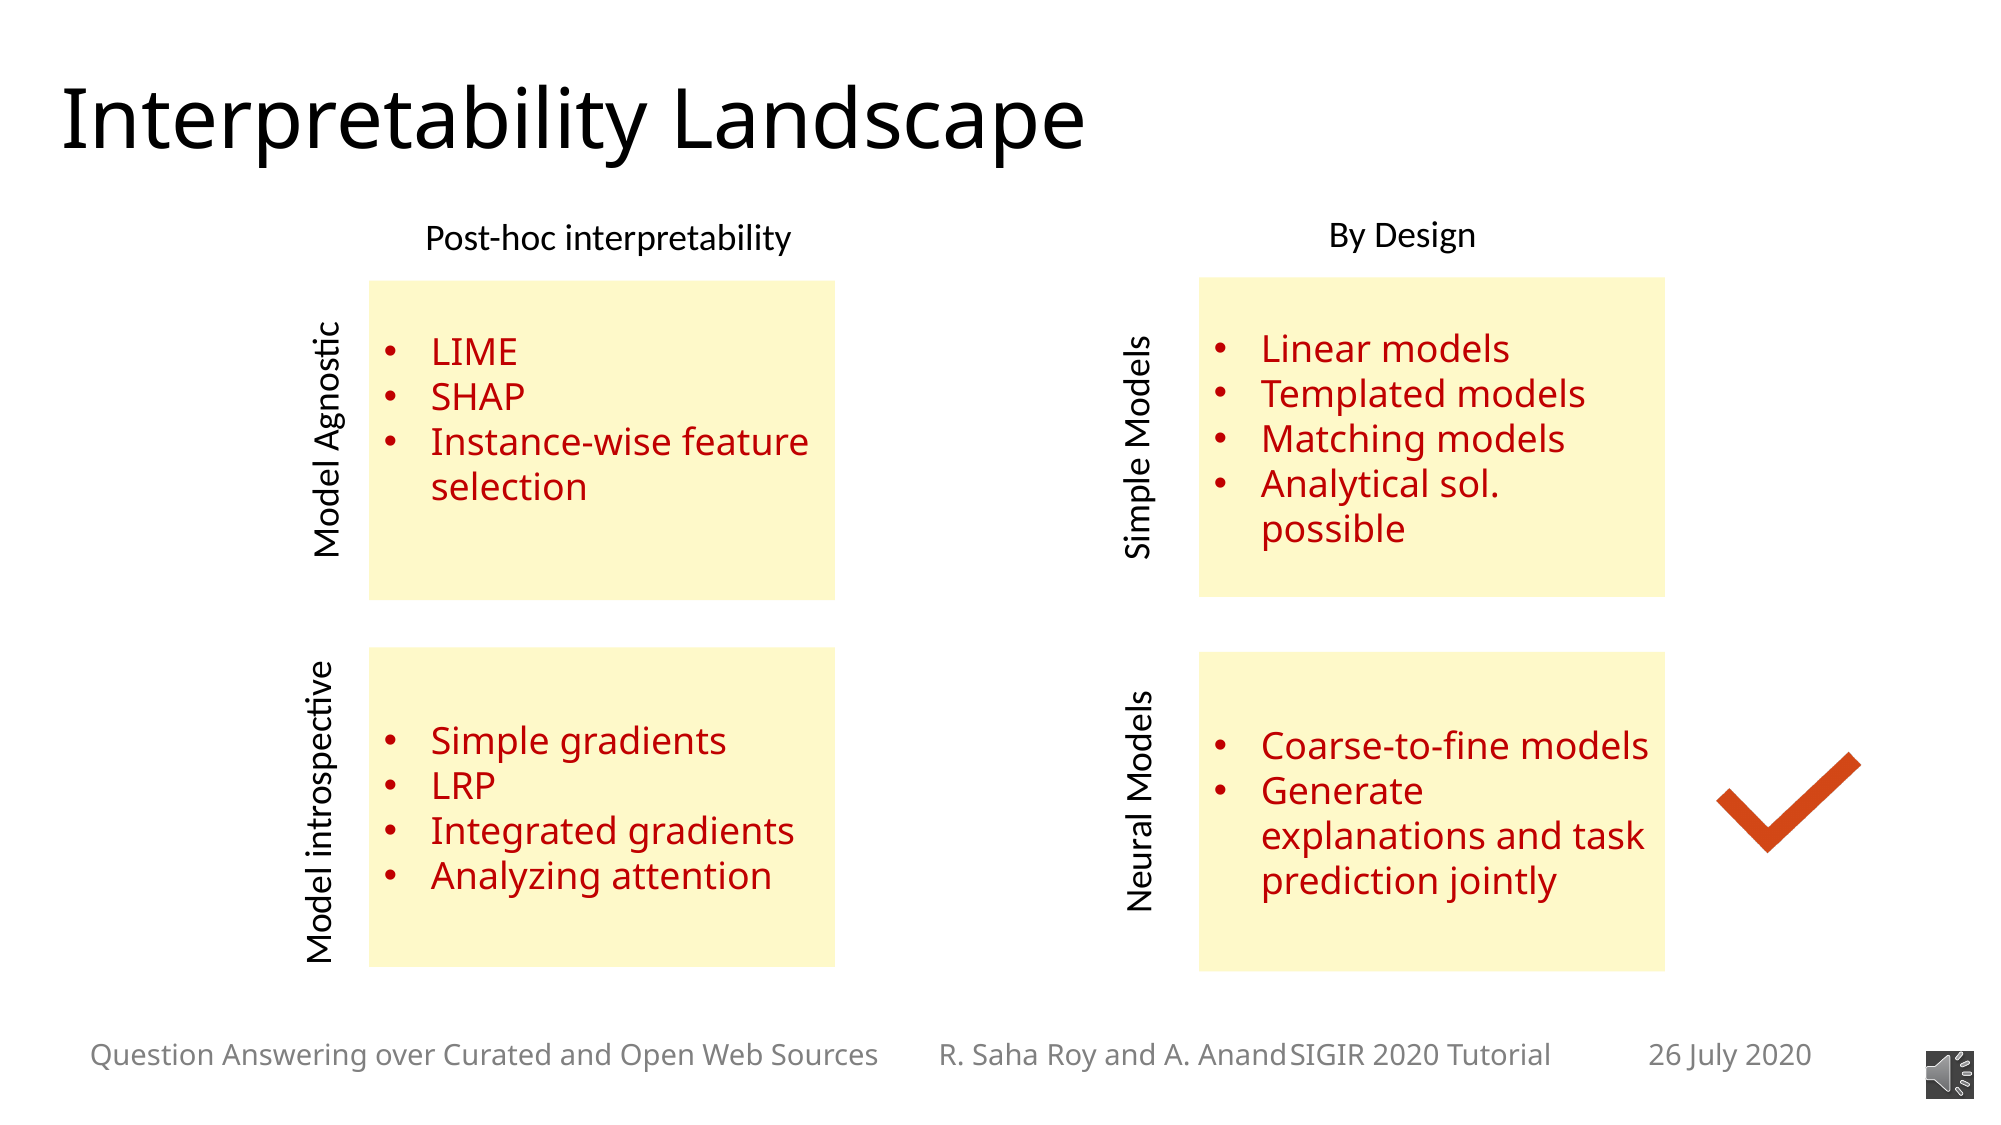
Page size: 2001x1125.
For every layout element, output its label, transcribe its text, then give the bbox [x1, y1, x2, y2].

text_box Neural Models [1106, 675, 1167, 929]
picture [1713, 726, 1864, 878]
text_box By Design [1314, 202, 1492, 263]
slide_number 2 [1855, 1028, 1961, 1089]
text_box Post-hoc interpretability [410, 206, 807, 266]
picture [1924, 1049, 1976, 1100]
text_box 26 July 2020 [1634, 1028, 1855, 1089]
text_box Coarse-to-fine models Generate explanations and task prediction jointly [1198, 651, 1666, 972]
title Interpretability Landscape [46, 12, 1772, 230]
text_box Linear models Templated models Matching models Analytical sol. possible [1198, 276, 1666, 598]
text_box LIME SHAP Instance-wise feature selection [368, 279, 836, 601]
text_box Question Answering over Curated and Open Web Sources R. Saha Roy and A. Anand SIGIR 2020 Tutorial [75, 1028, 1634, 1089]
text_box Model introspective [286, 645, 346, 981]
text_box Simple Models [1104, 320, 1165, 576]
text_box Simple gradients LRP Integrated gradients Analyzing attention [368, 646, 836, 968]
text_box Model Agnostic [293, 306, 354, 574]
